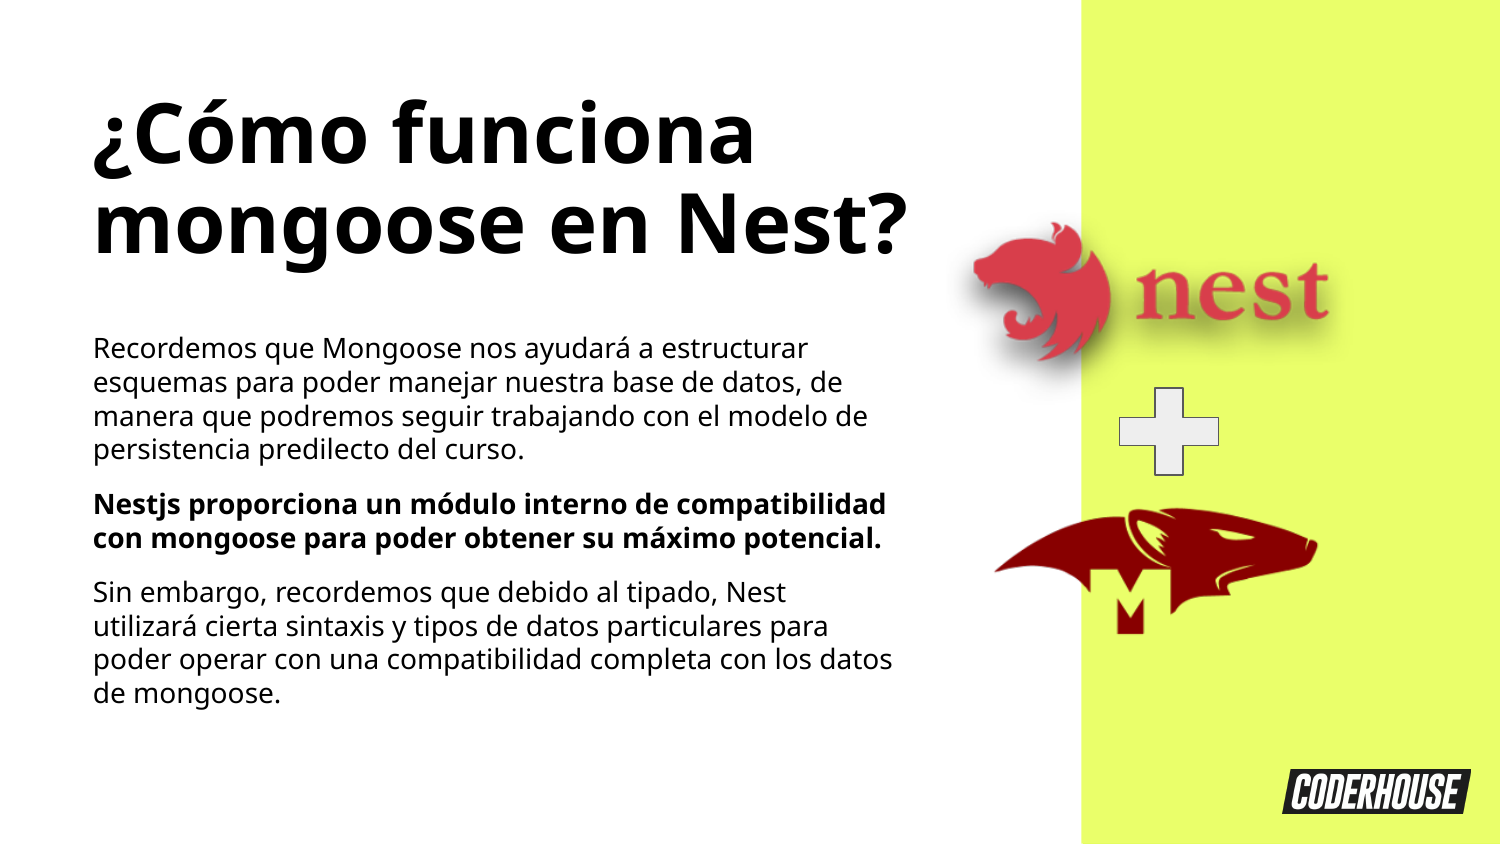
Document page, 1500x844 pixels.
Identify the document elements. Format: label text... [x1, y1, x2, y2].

text_box Recordemos que Mongoose nos ayudará a estructurar esquemas para poder manejar nuestra base de datos, de manera que podremos seguir trabajando con el modelo de persistencia predilecto del curso. Nestjs proporciona un módulo interno de compatibilidad con mongoose para poder obtener su máximo potencial. Sin embargo, recordemos que debido al tipado, Nest utilizará cierta sintaxis y tipos de datos particulares para poder operar con una compatibilidad completa con los datos de mongoose. [77, 315, 913, 759]
picture [1281, 769, 1471, 814]
text_box ¿Cómo funciona mongoose en Nest? [77, 76, 1068, 287]
picture [0, 0, 1366, 844]
